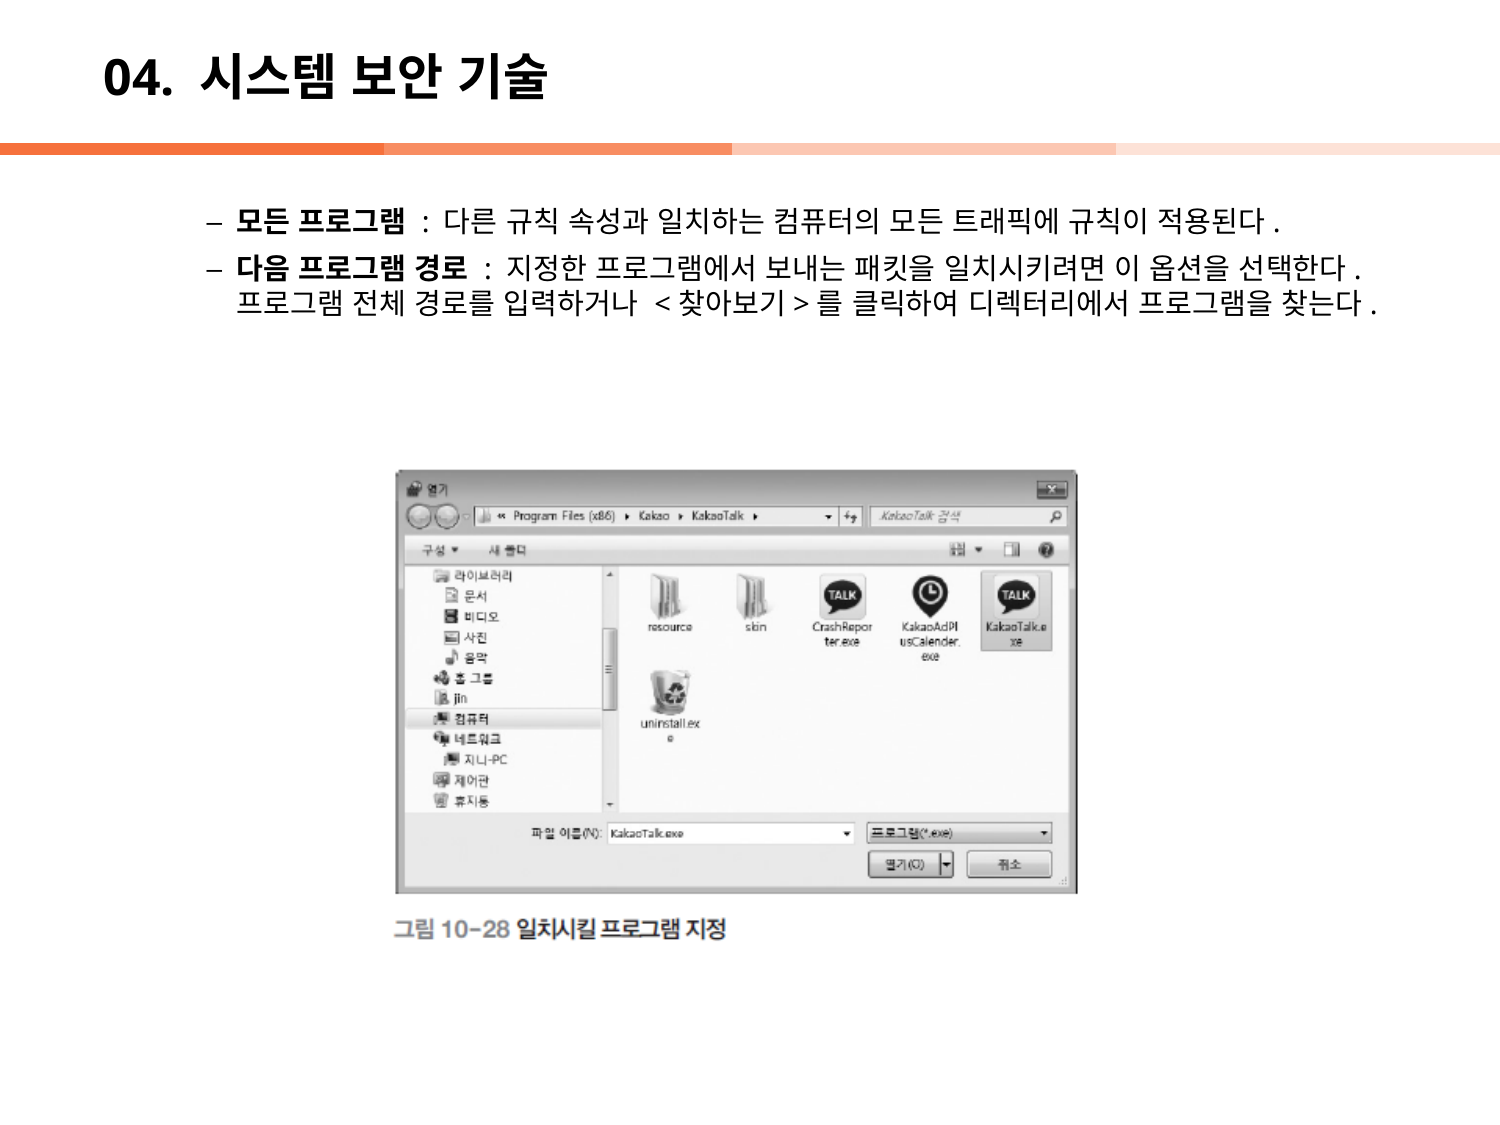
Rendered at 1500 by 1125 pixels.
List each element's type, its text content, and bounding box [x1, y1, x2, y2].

title 04. 시스템 보안 기술 [88, 30, 1330, 121]
list 모든 프로그램 : 다른 규칙 속성과 일치하는 컴퓨터의 모든 트래픽에 규칙이 적용된다. 다음 프로그램 경로 : 지정한 프로그램에서 보내는 패킷을 일치시키려면 이 옵션을 선택한다. 프로그램 전체 경로를 입력하거나 <찾아보기>를 클릭하여 디렉터리에서 프로그램을 찾는다. [88, 196, 1436, 1083]
picture [366, 455, 1132, 963]
